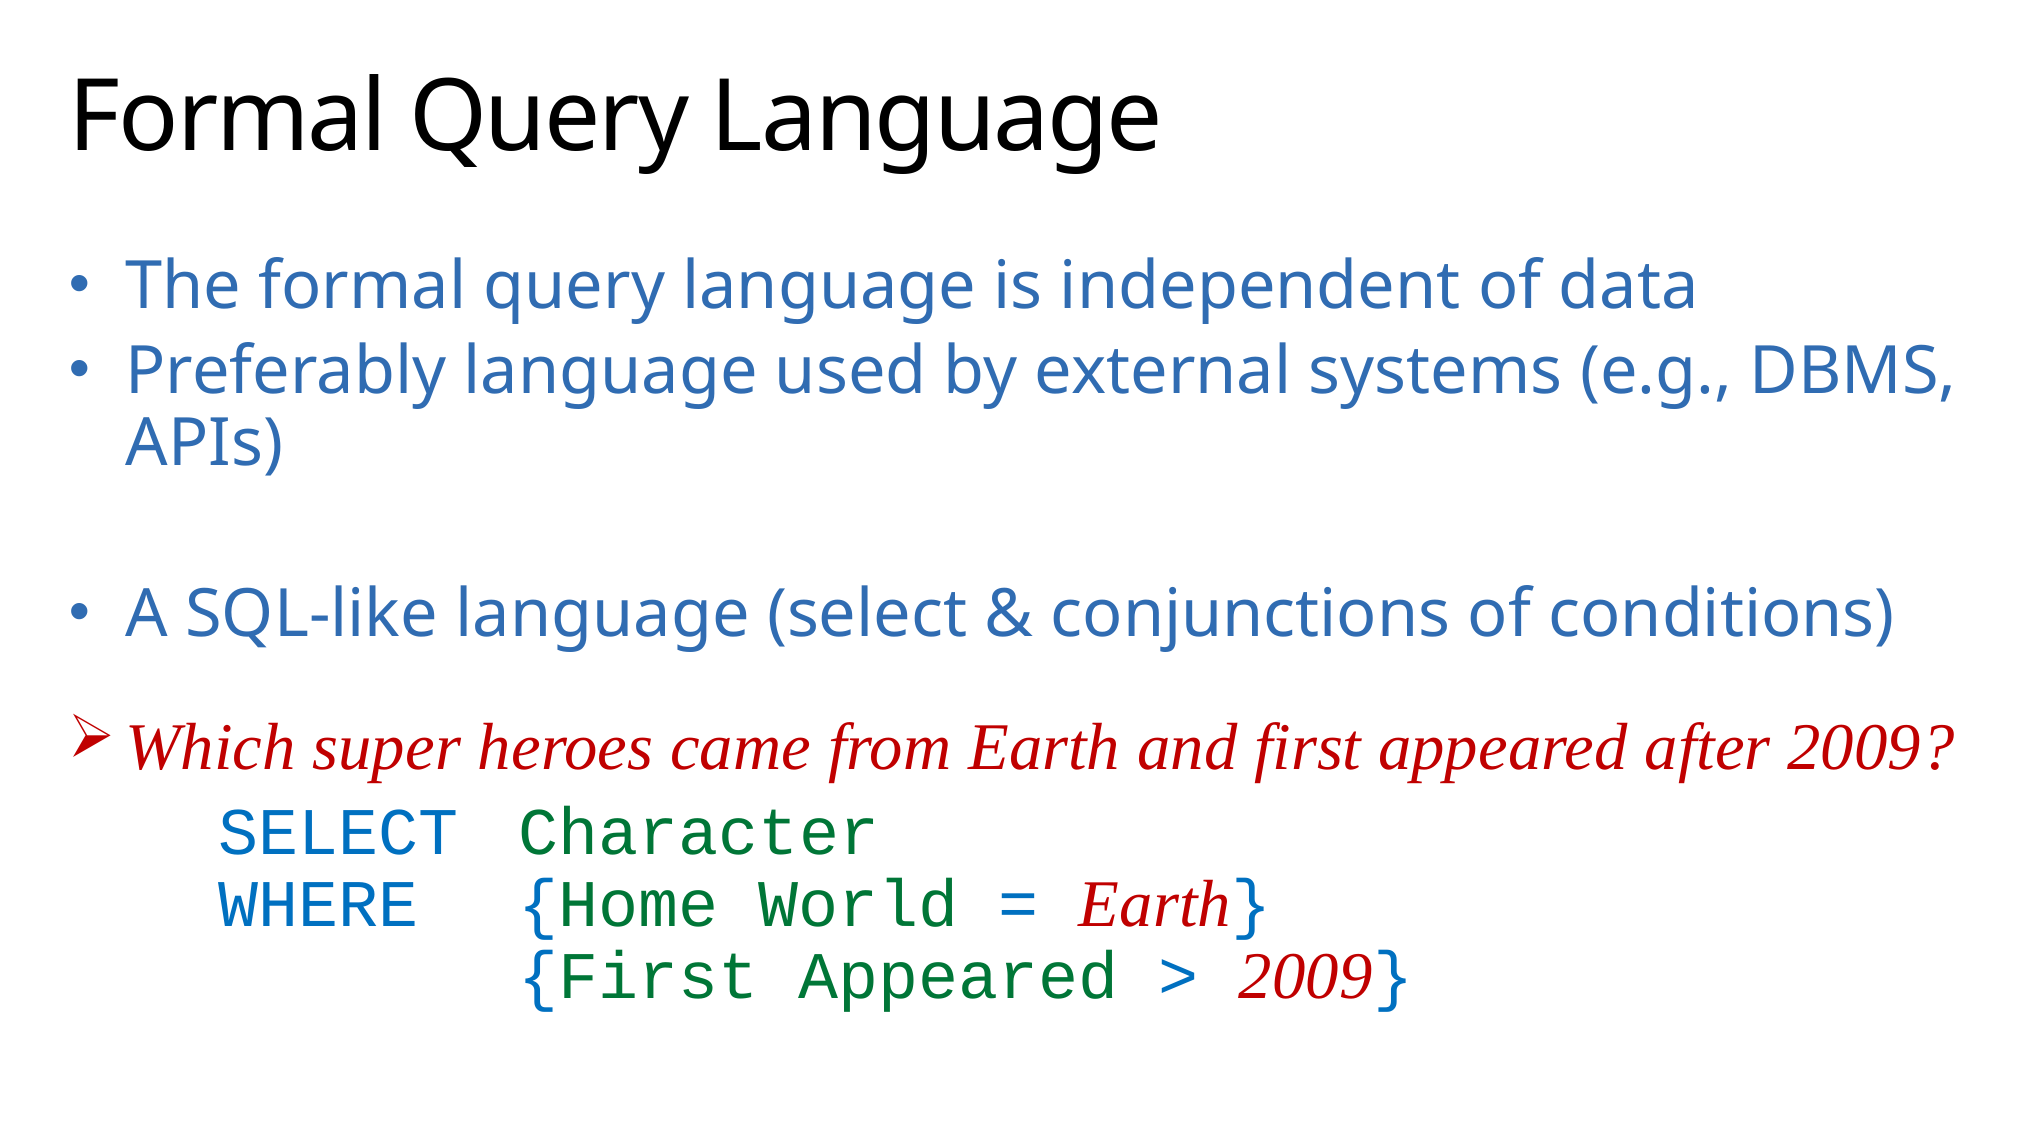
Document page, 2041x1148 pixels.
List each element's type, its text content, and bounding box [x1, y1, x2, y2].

title Formal Query Language [45, 48, 1996, 200]
